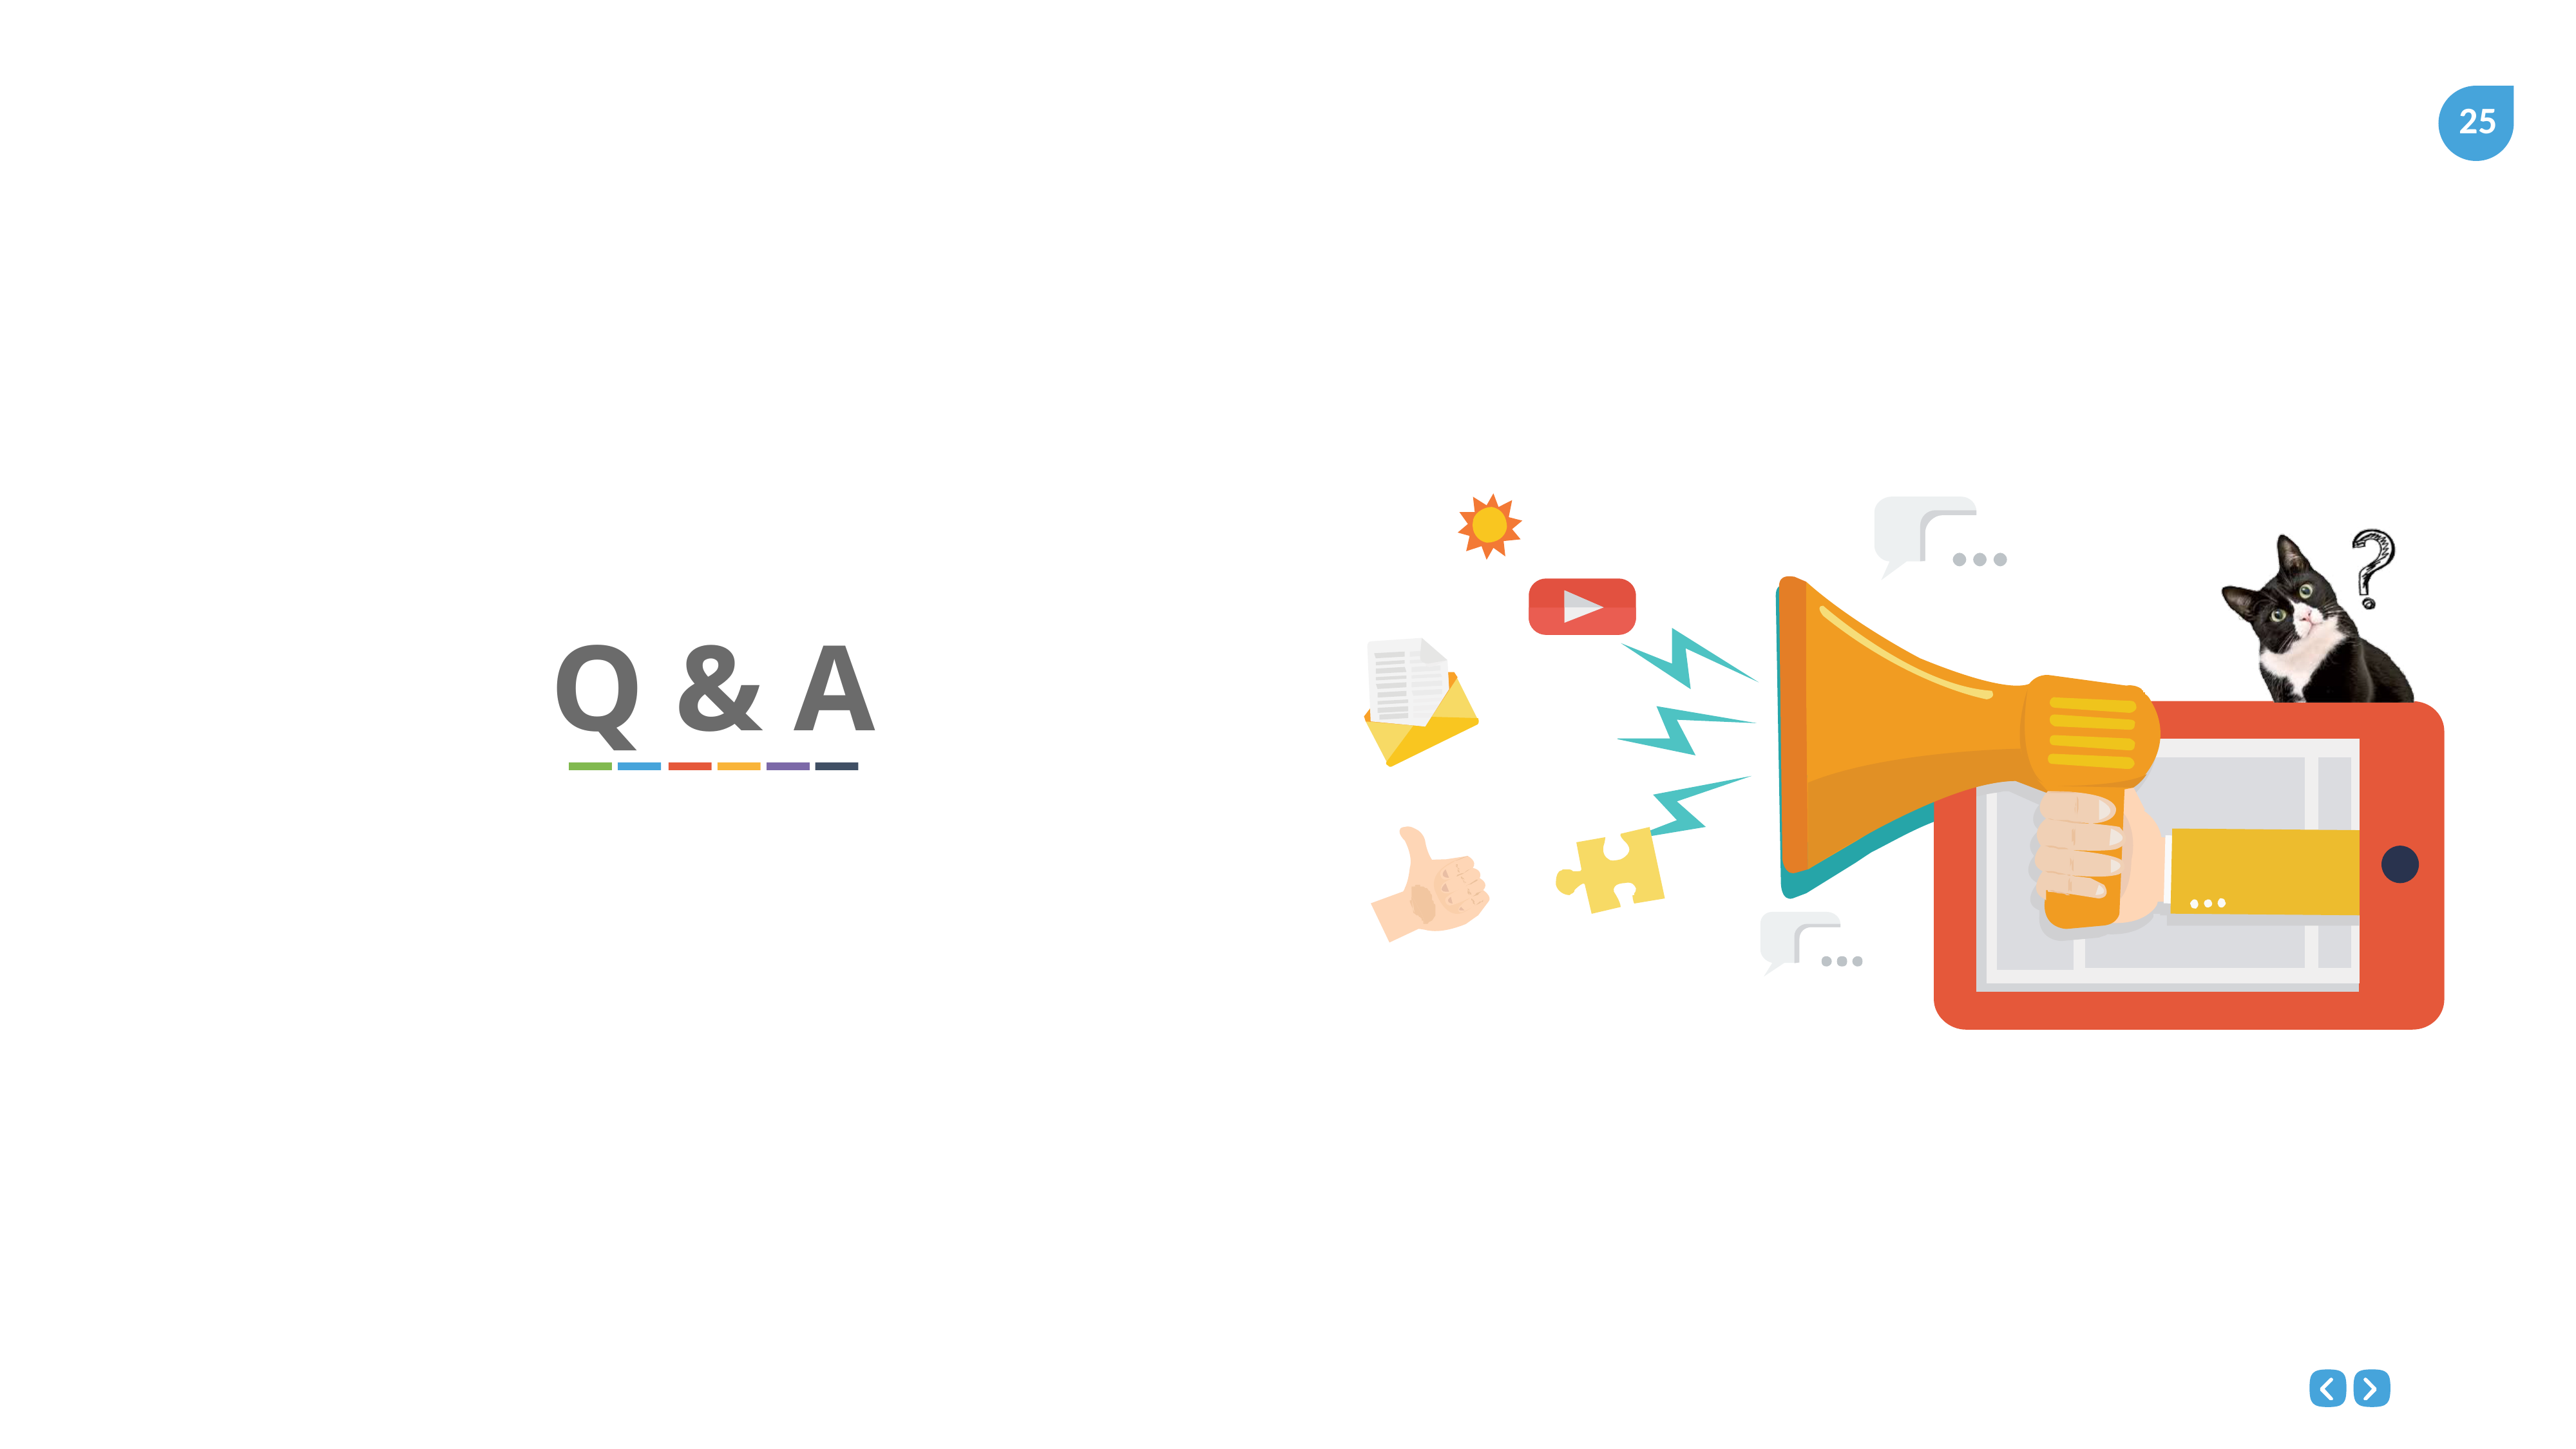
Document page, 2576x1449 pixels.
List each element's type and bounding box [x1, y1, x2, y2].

text_box [1364, 493, 2445, 1030]
picture [2180, 525, 2469, 703]
text_box [0, 607, 1820, 771]
